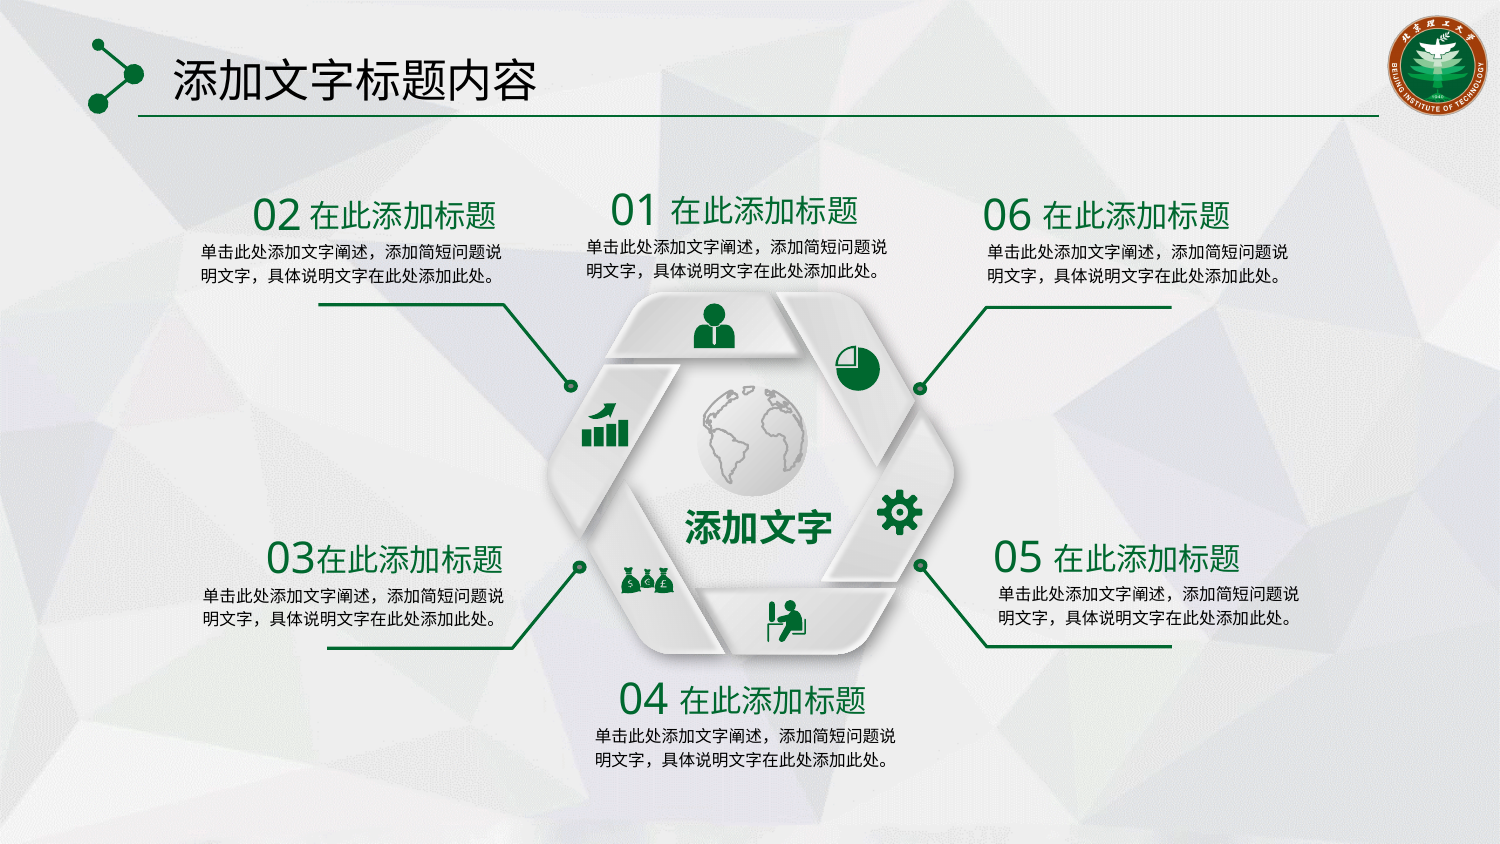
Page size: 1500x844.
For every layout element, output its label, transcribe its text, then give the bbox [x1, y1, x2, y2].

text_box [914, 307, 1172, 394]
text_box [798, 477, 1001, 544]
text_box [318, 304, 576, 391]
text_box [572, 662, 919, 777]
text_box 添加文字 [643, 497, 875, 555]
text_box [170, 178, 529, 293]
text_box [326, 562, 585, 649]
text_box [619, 566, 675, 594]
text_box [694, 587, 897, 655]
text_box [915, 560, 1173, 647]
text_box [563, 173, 910, 287]
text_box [697, 385, 808, 497]
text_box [545, 549, 748, 617]
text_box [500, 402, 692, 469]
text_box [953, 178, 1319, 293]
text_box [581, 402, 629, 447]
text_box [173, 522, 535, 636]
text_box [964, 521, 1330, 635]
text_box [767, 599, 807, 643]
text_box 添加文字标题内容 [128, 46, 583, 113]
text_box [753, 329, 910, 397]
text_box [604, 295, 807, 359]
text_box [834, 345, 881, 392]
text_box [693, 303, 735, 349]
picture [0, 0, 1500, 844]
